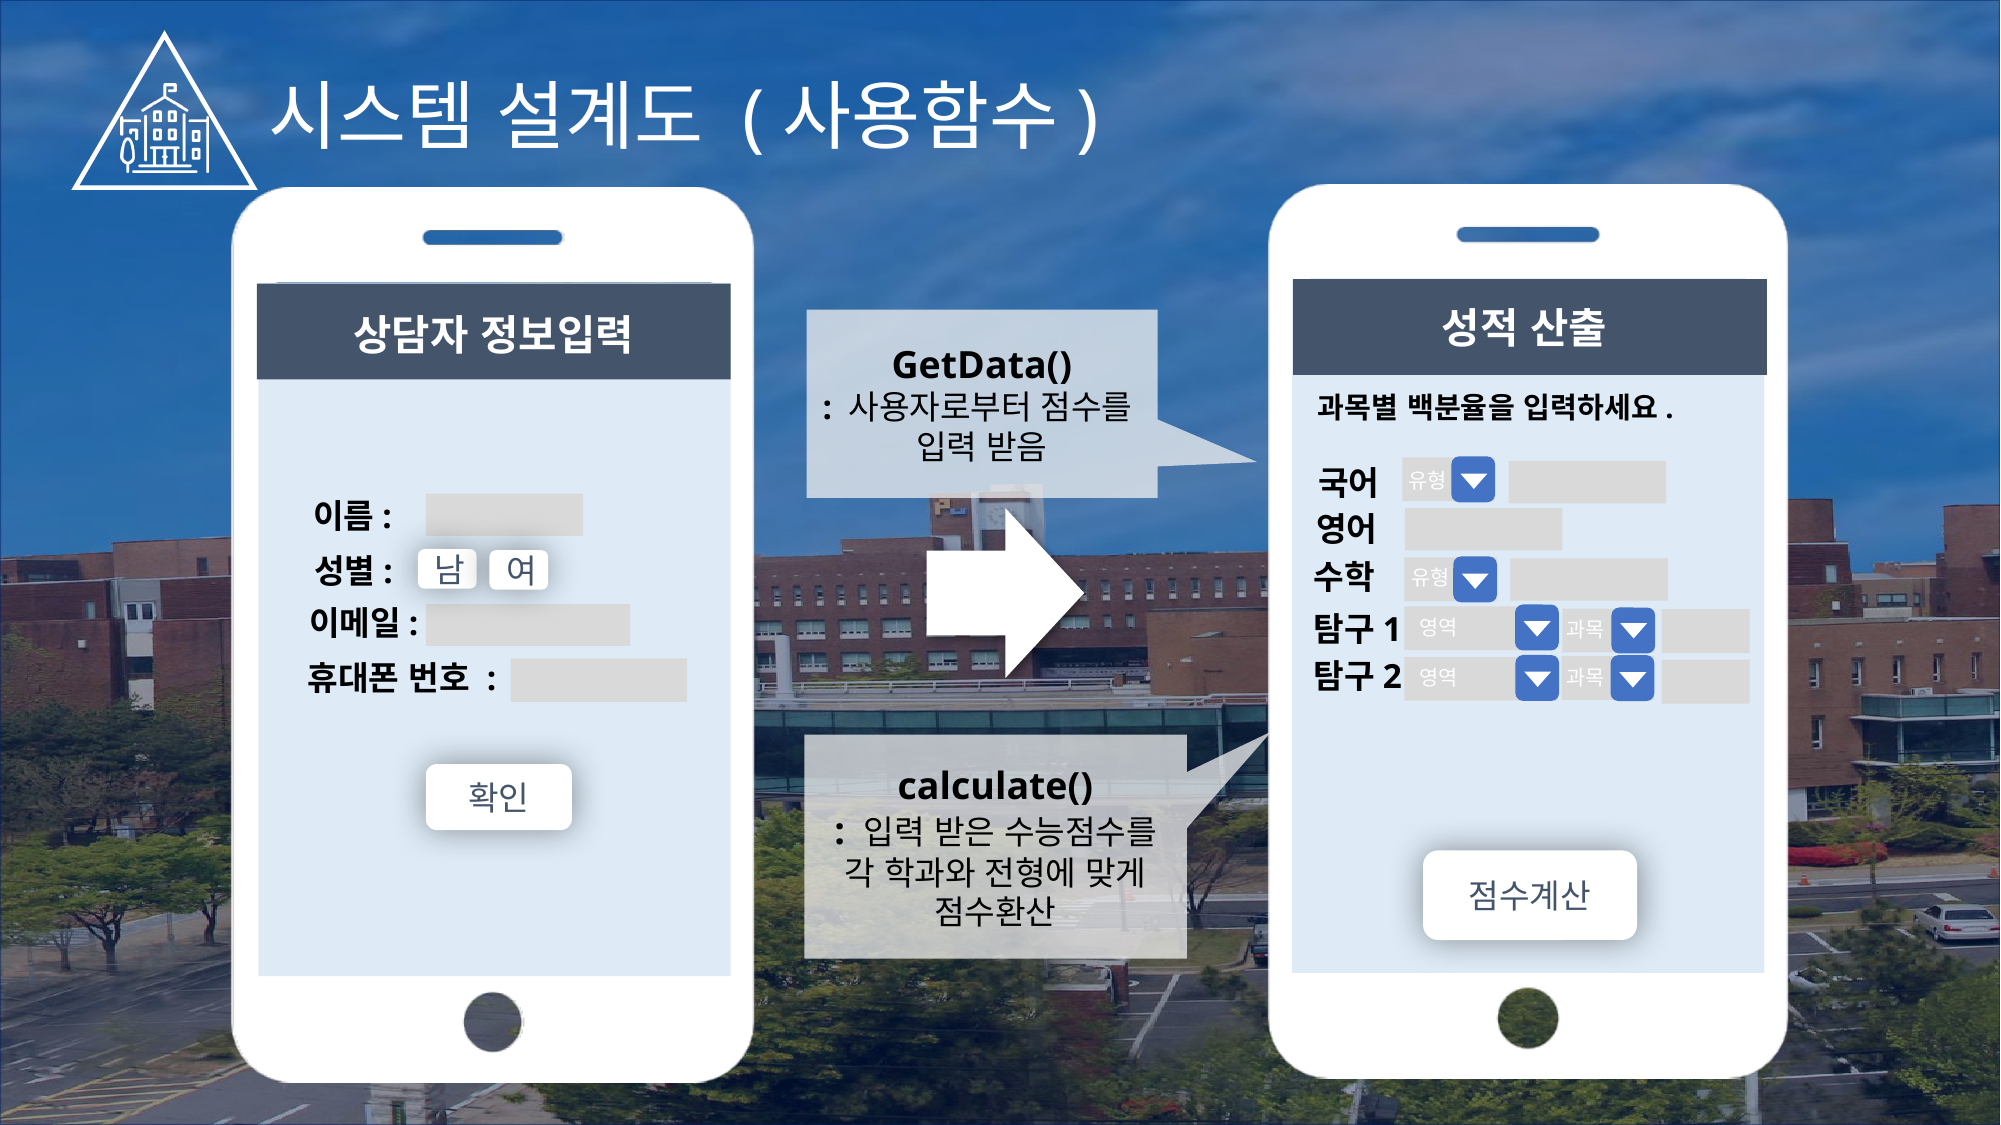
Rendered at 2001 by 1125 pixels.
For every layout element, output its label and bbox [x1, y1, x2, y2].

text_box [1081, 184, 1976, 1079]
picture [0, 0, 2000, 1125]
text_box [47, 187, 942, 1083]
text_box [75, 34, 254, 187]
